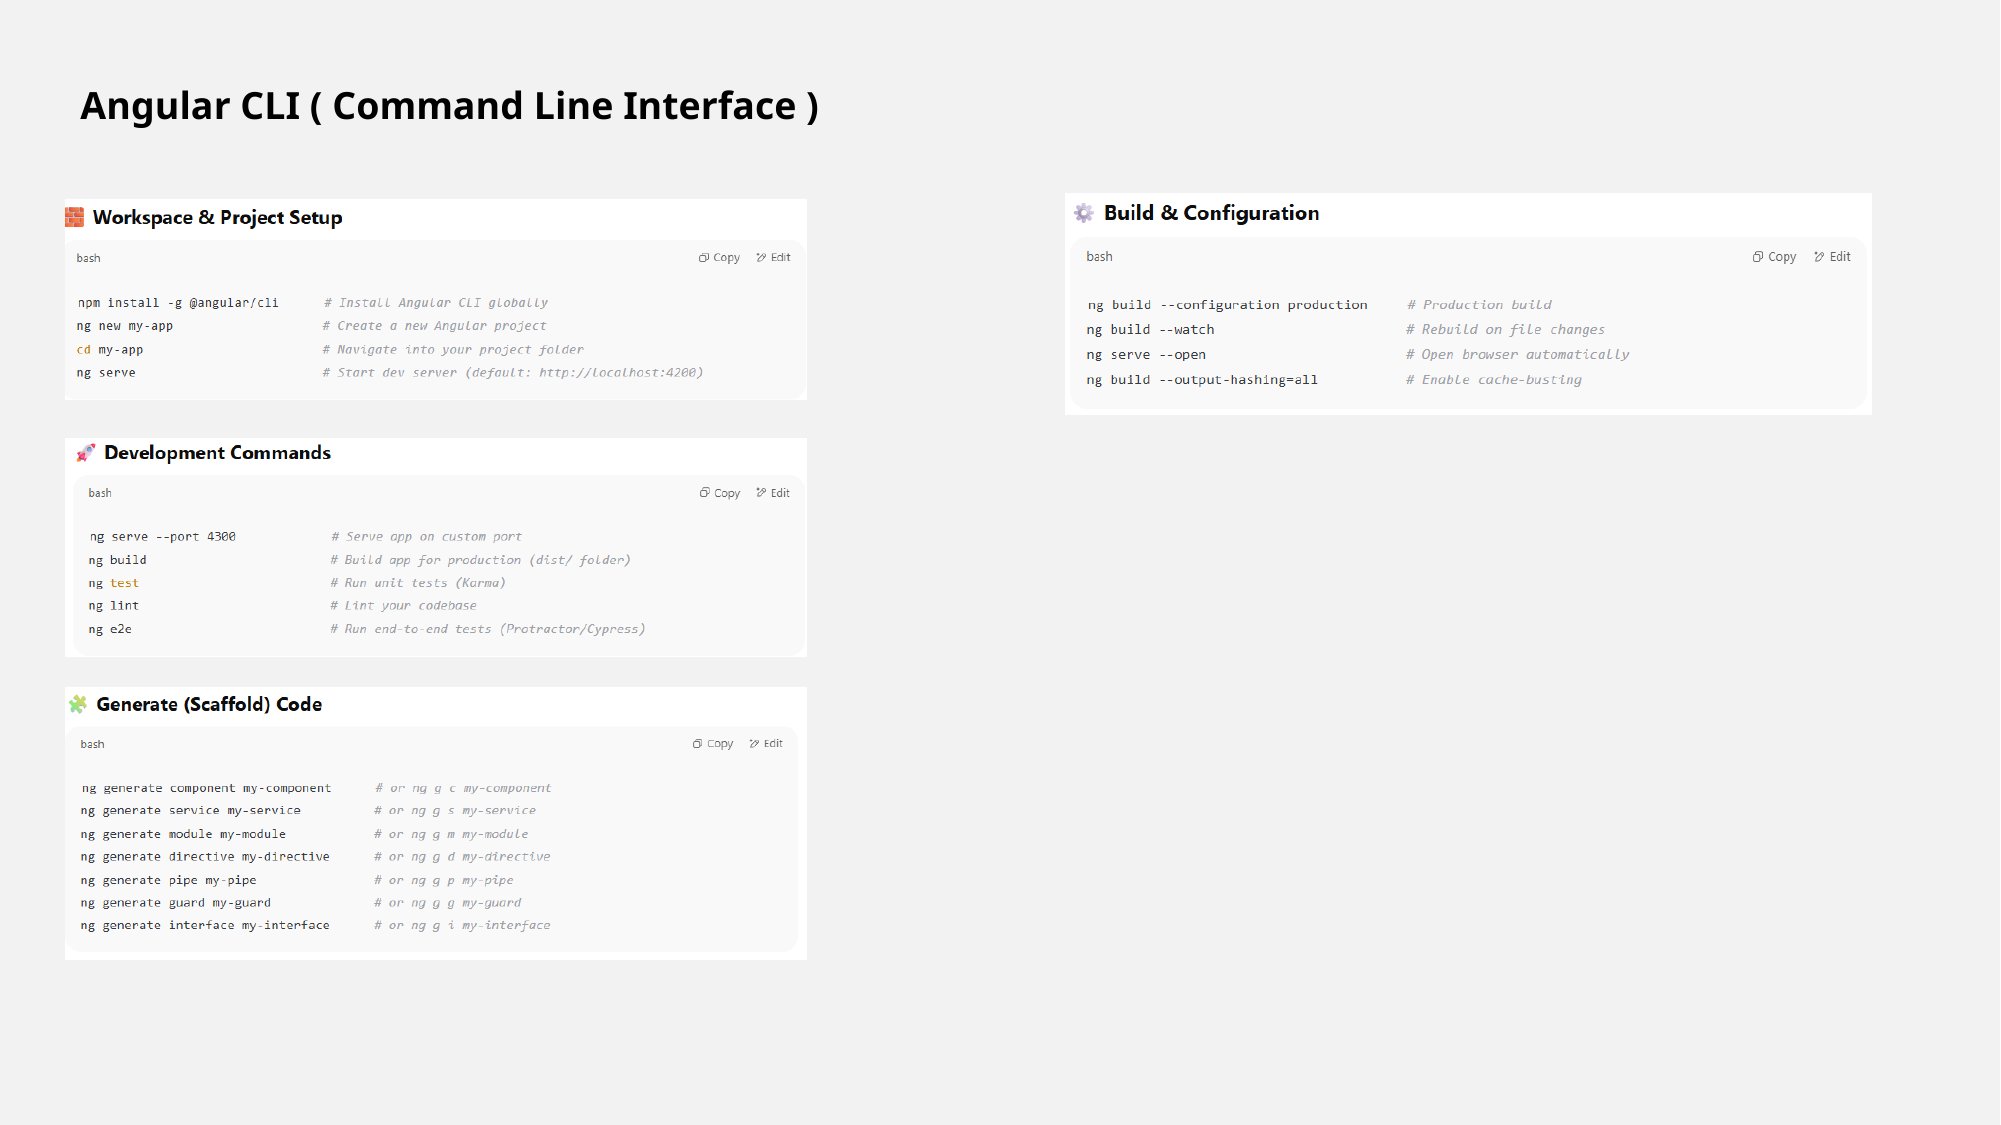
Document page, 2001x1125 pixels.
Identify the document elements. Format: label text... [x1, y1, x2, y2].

text_box Angular CLI ( Command Line Interface ) [65, 74, 1066, 135]
picture [65, 687, 807, 960]
picture [65, 199, 807, 401]
picture [1065, 193, 1872, 415]
picture [65, 438, 807, 657]
